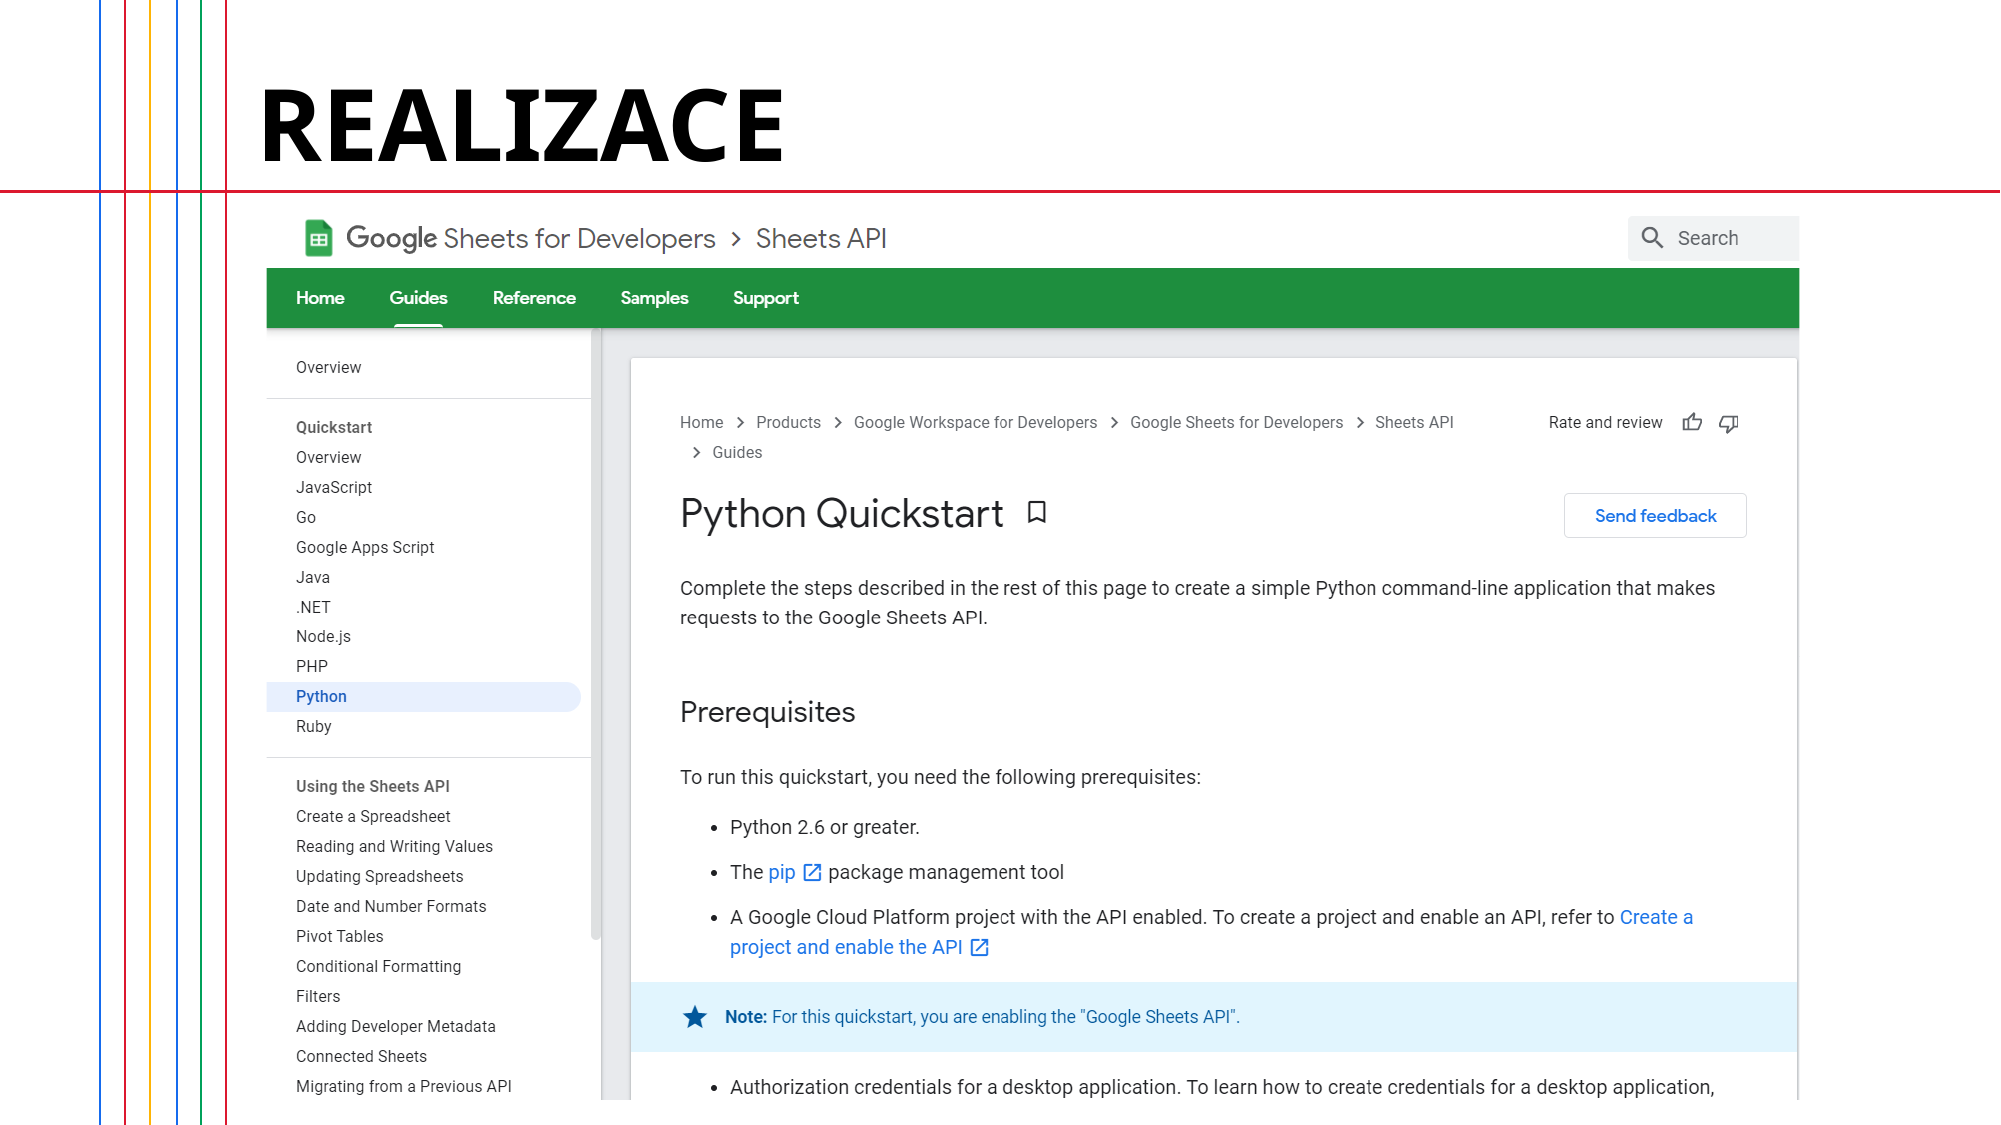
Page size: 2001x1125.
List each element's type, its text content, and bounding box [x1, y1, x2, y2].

title REALIZACE [241, 25, 1742, 190]
picture [266, 216, 1800, 1100]
